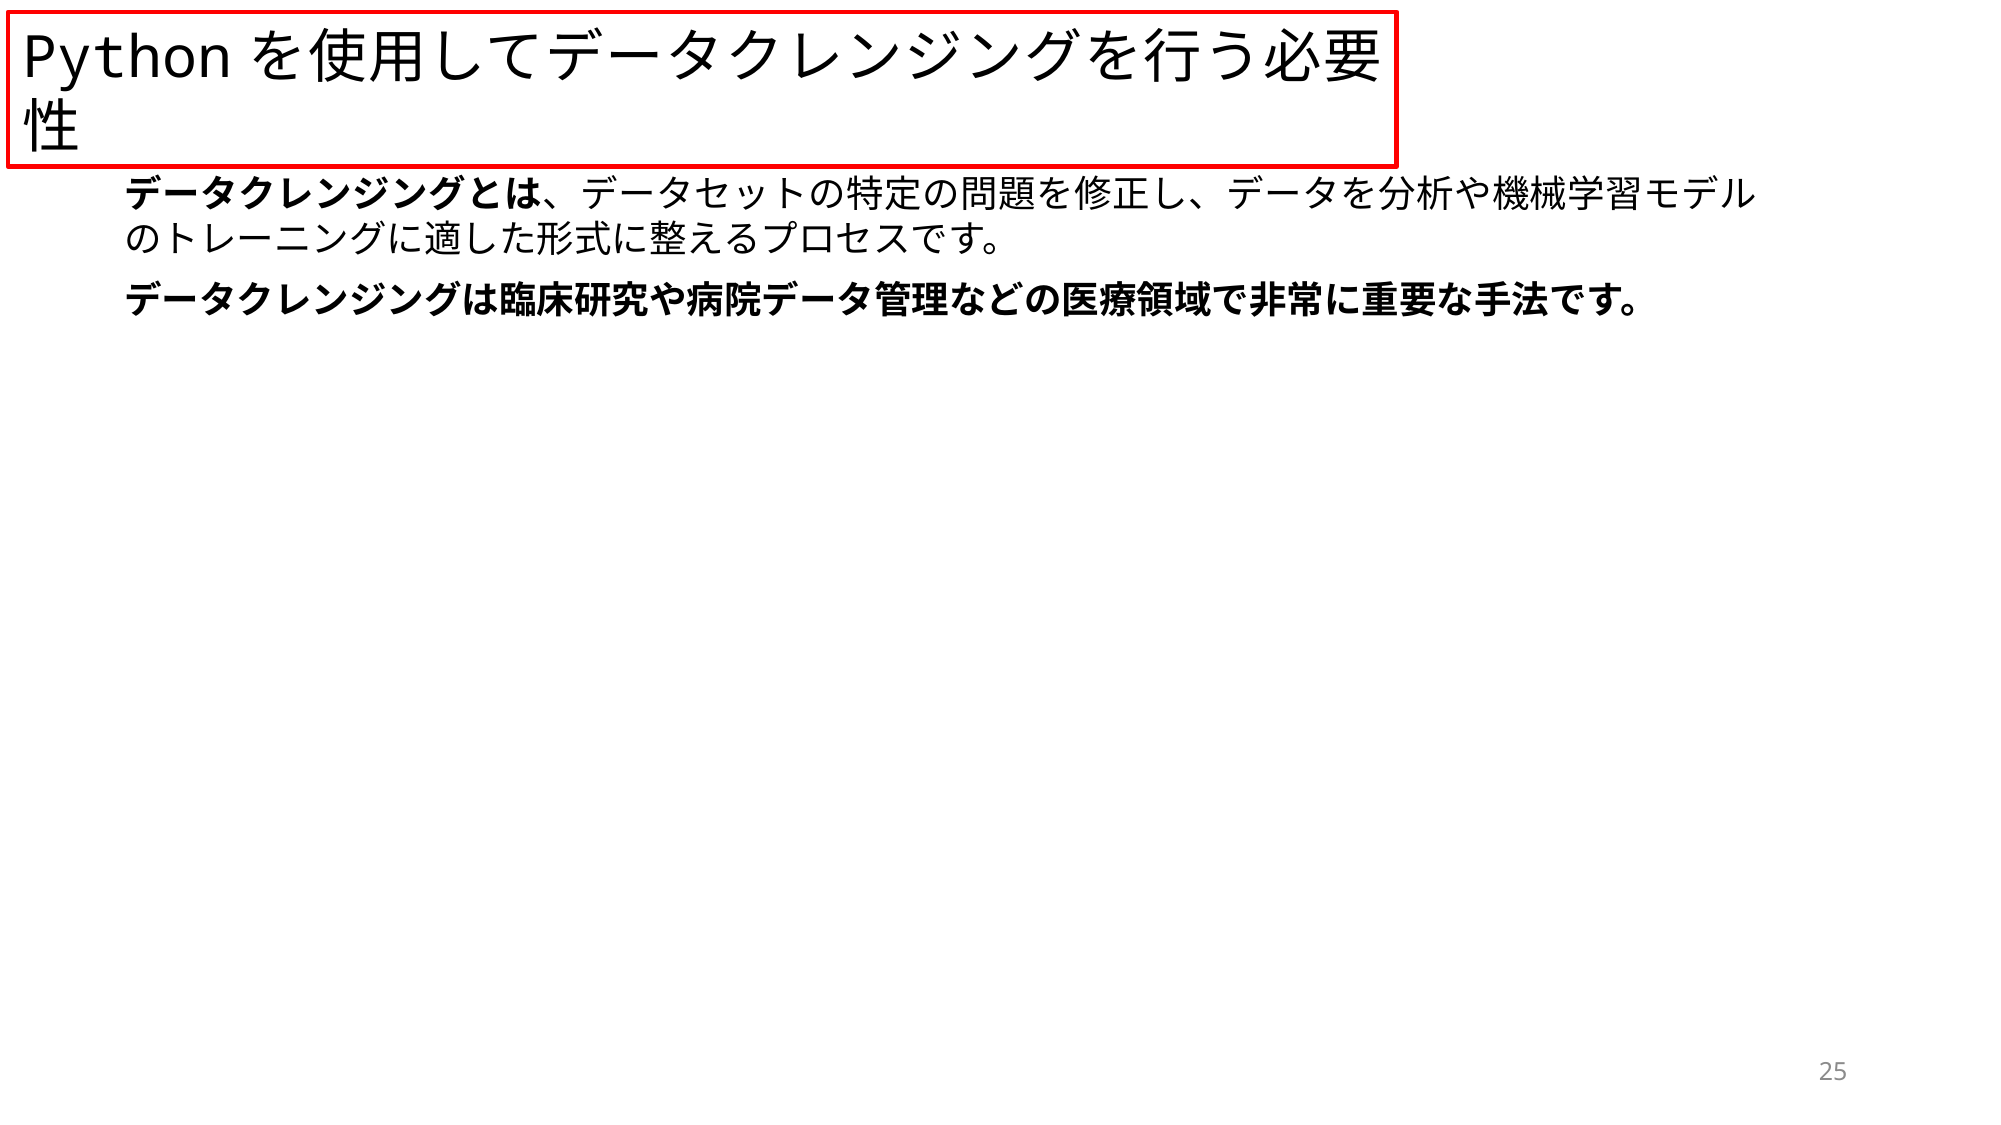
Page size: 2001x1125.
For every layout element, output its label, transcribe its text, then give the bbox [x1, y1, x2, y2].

slide_number 25 [1412, 1042, 1863, 1103]
text_box Pythonを使用してデータクレンジングを行う必要性 [8, 11, 1397, 167]
text_box データクレンジングは臨床研究や病院データ管理などの医療領域で非常に重要な手法です。 [109, 268, 1774, 329]
text_box データクレンジングとは、データセットの特定の問題を修正し、データを分析や機械学習モデルのトレーニングに適した形式に整えるプロセスです。 [109, 162, 1774, 268]
